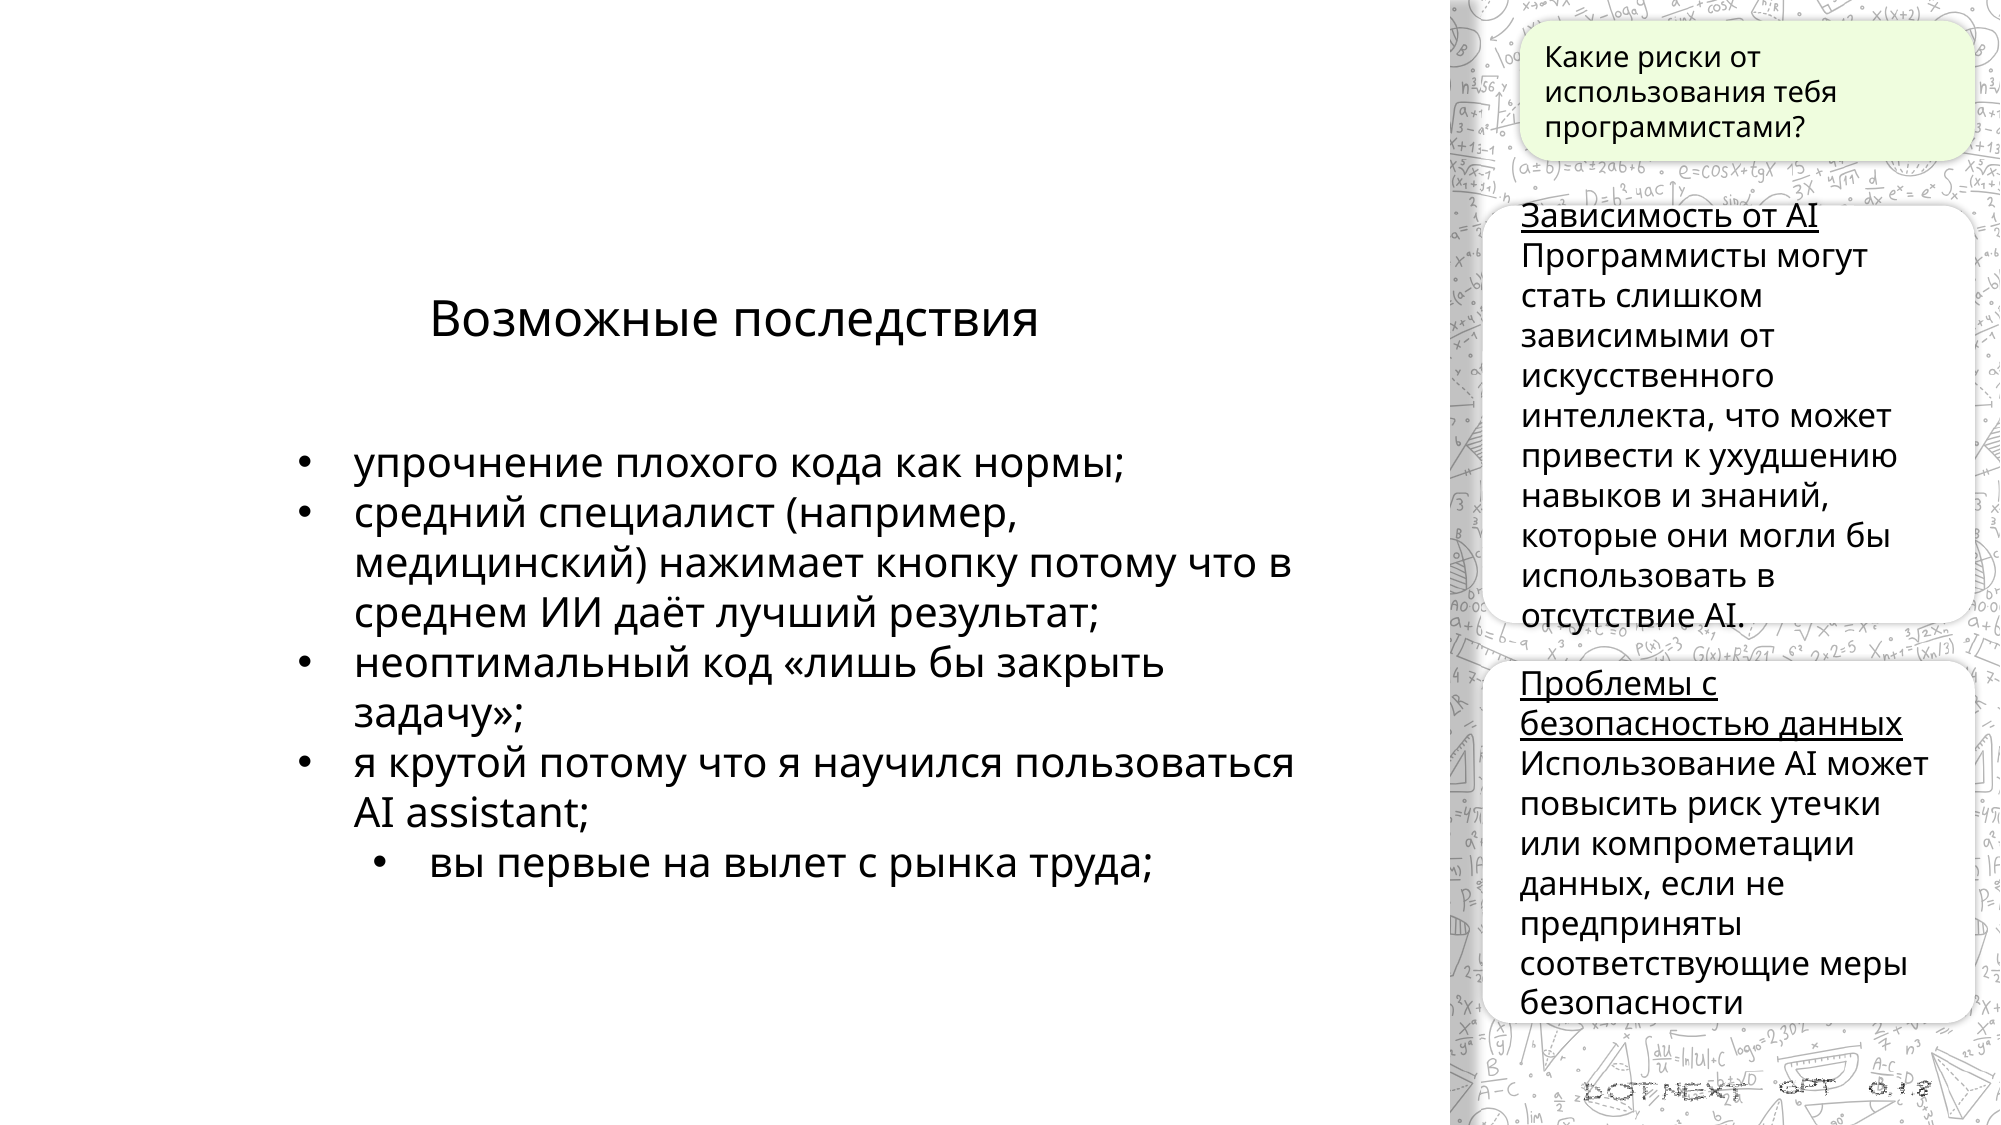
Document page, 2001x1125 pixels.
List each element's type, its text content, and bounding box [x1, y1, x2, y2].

picture [1862, 1058, 1939, 1117]
text_box Зависимость от AI Программисты могут стать слишком зависимыми от искусственного интеллекта, что может привести к ухудшению навыков и знаний, которые они могли бы использовать в отсутствие AI. [1481, 204, 1976, 625]
picture [1571, 1058, 1757, 1124]
text_box упрочнение плохого кода как нормы; средний специалист (например, медицинский) нажимает кнопку потому что в среднем ИИ даёт лучший результат; неоптимальный код «лишь бы закрыть задачу»; я крутой потому что я научился пользоваться AI assistant; вы первые на вылет с рынка труда; [282, 428, 1333, 894]
picture [1773, 1055, 1846, 1119]
text_box Возможные последствия [414, 278, 1056, 354]
text_box Проблемы с безопасностью данных Использование AI может повысить риск утечки или компрометации данных, если не предприняты соответствующие меры безопасности [1481, 659, 1976, 1024]
text_box Какие риски от использования тебя программистами? [1518, 19, 1976, 162]
